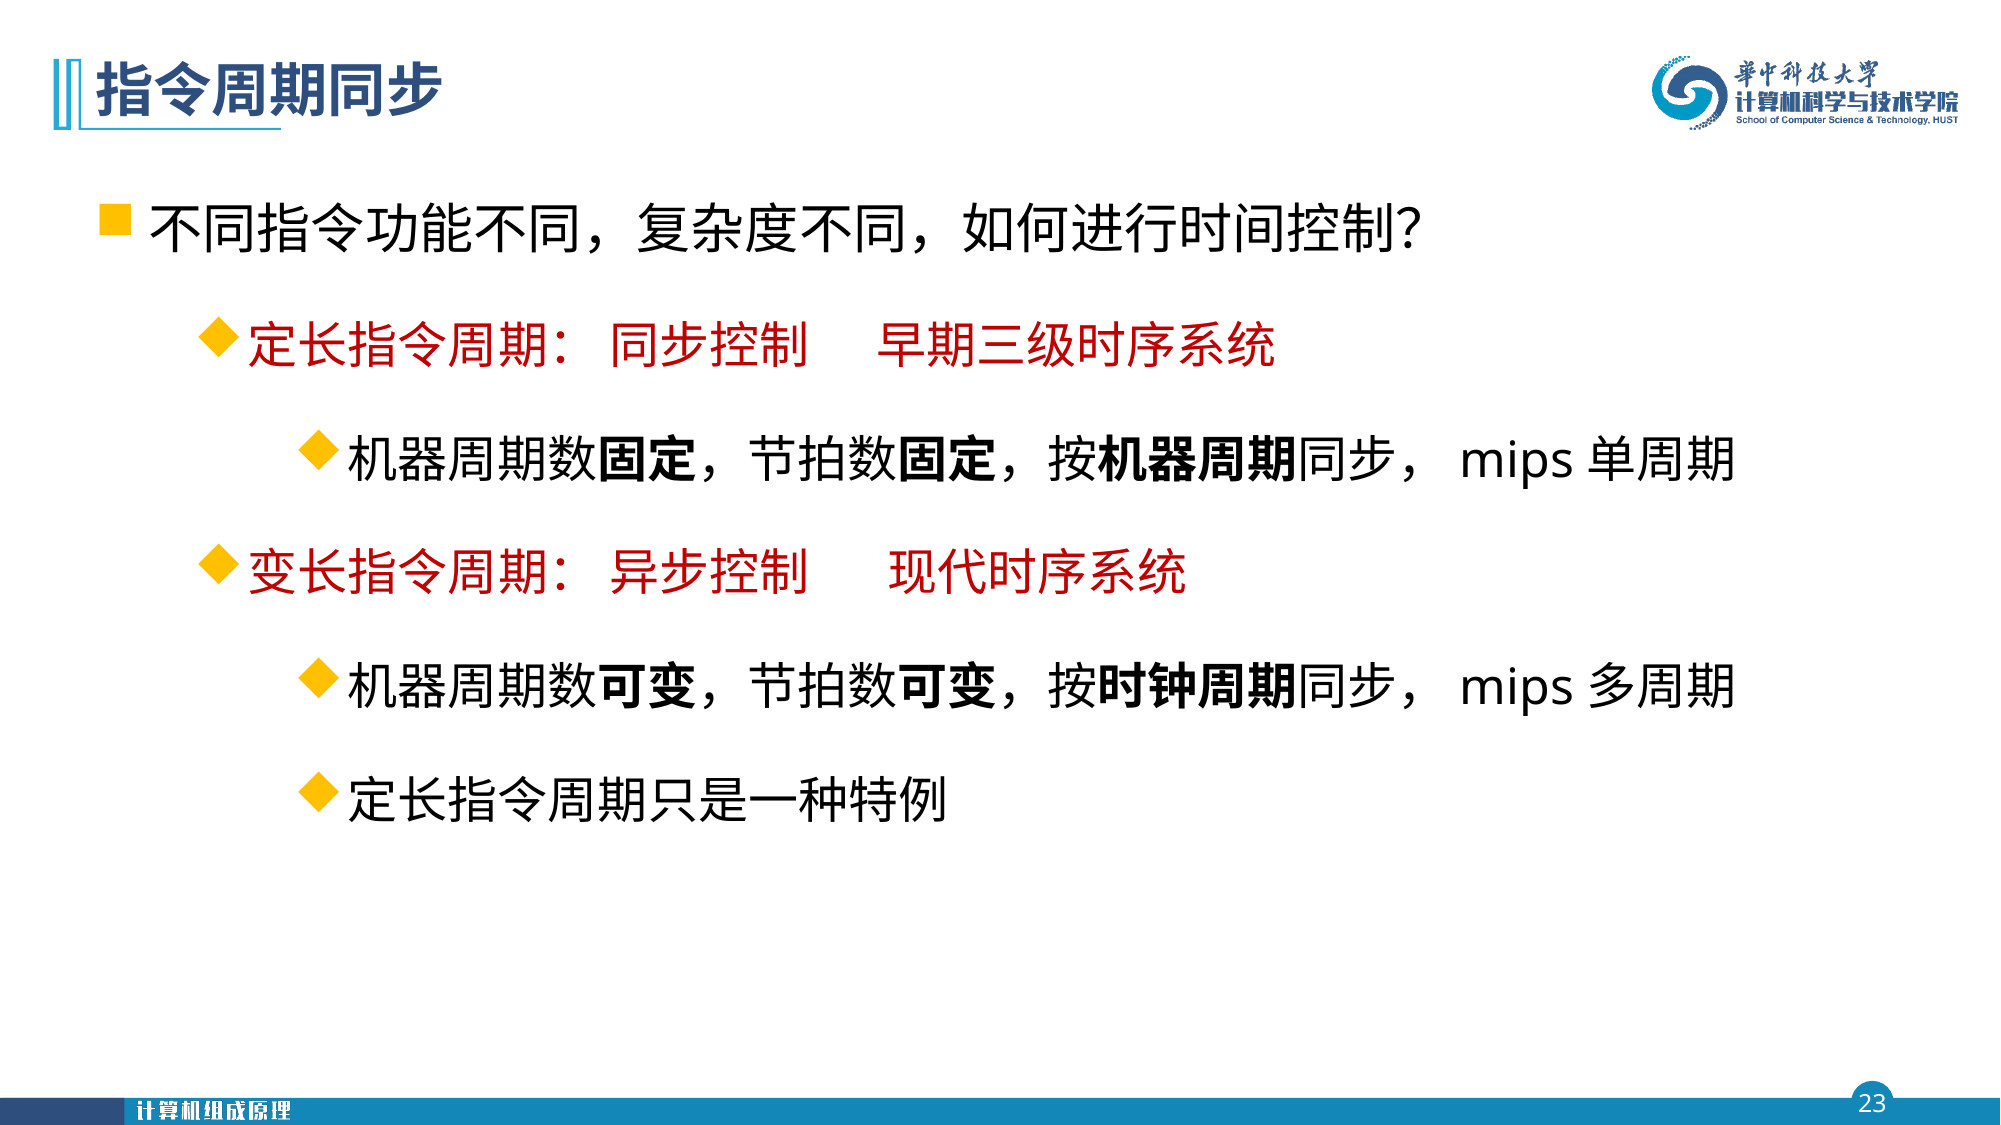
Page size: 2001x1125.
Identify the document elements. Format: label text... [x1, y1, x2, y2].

title 指令周期同步 [80, 42, 1805, 144]
picture [1805, 56, 1958, 130]
list 不同指令功能不同，复杂度不同，如何进行时间控制？ 定长指令周期： 同步控制 早期三级时序系统 机器周期数固定，节拍数固定，按机器周期同步，mips单周期 变长指令周期： 异步控制 现代时序系统 机器周期数可变，节拍数可变，按时钟周期同步，mips多周期 定长指令周期只是一种特例 [80, 154, 1805, 1080]
